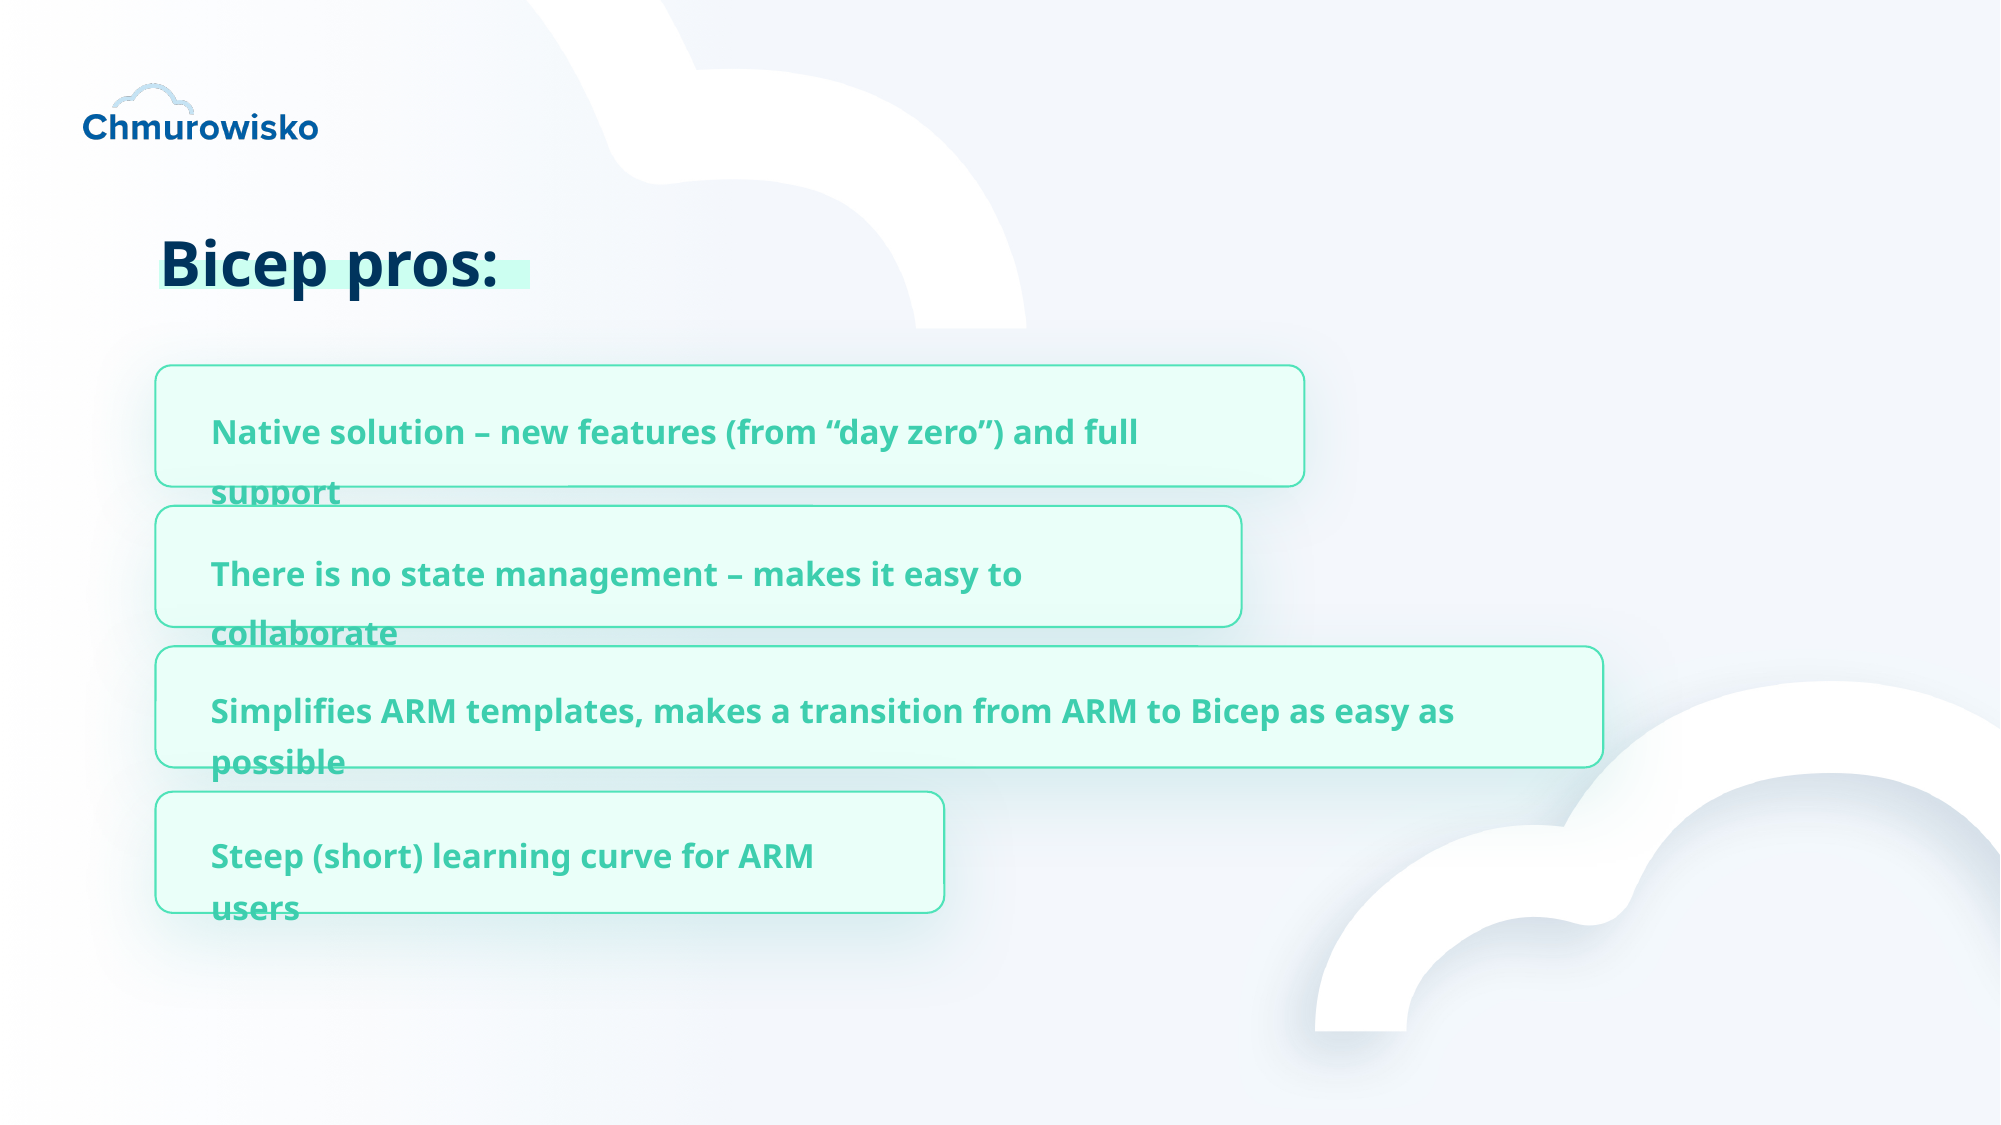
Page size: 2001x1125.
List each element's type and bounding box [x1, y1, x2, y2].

text_box [155, 646, 1604, 768]
text_box [155, 791, 945, 913]
picture [0, 0, 2000, 1125]
text_box [155, 505, 1242, 627]
text_box [155, 365, 1305, 487]
